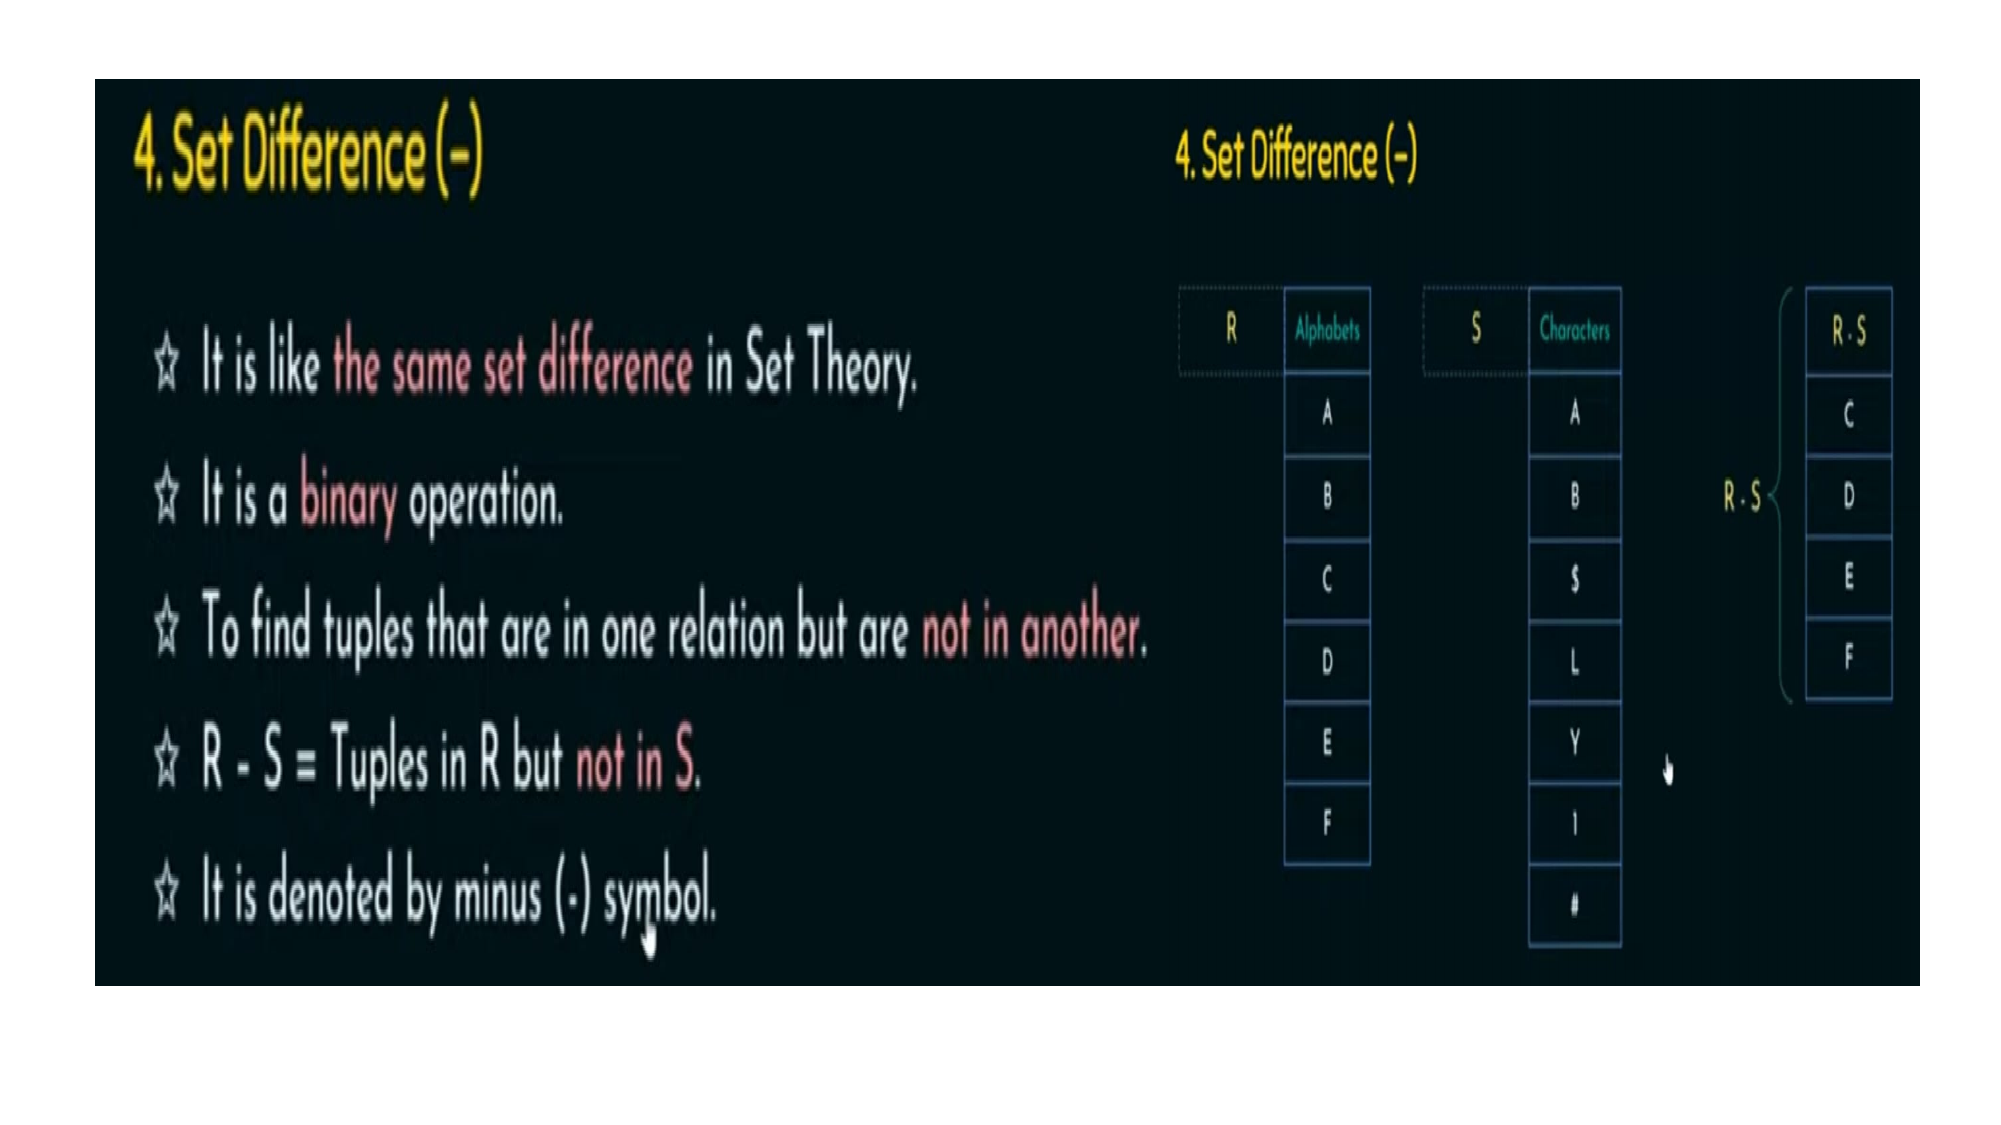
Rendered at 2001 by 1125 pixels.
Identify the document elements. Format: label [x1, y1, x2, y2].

list [95, 79, 1160, 986]
picture [1160, 79, 1920, 986]
